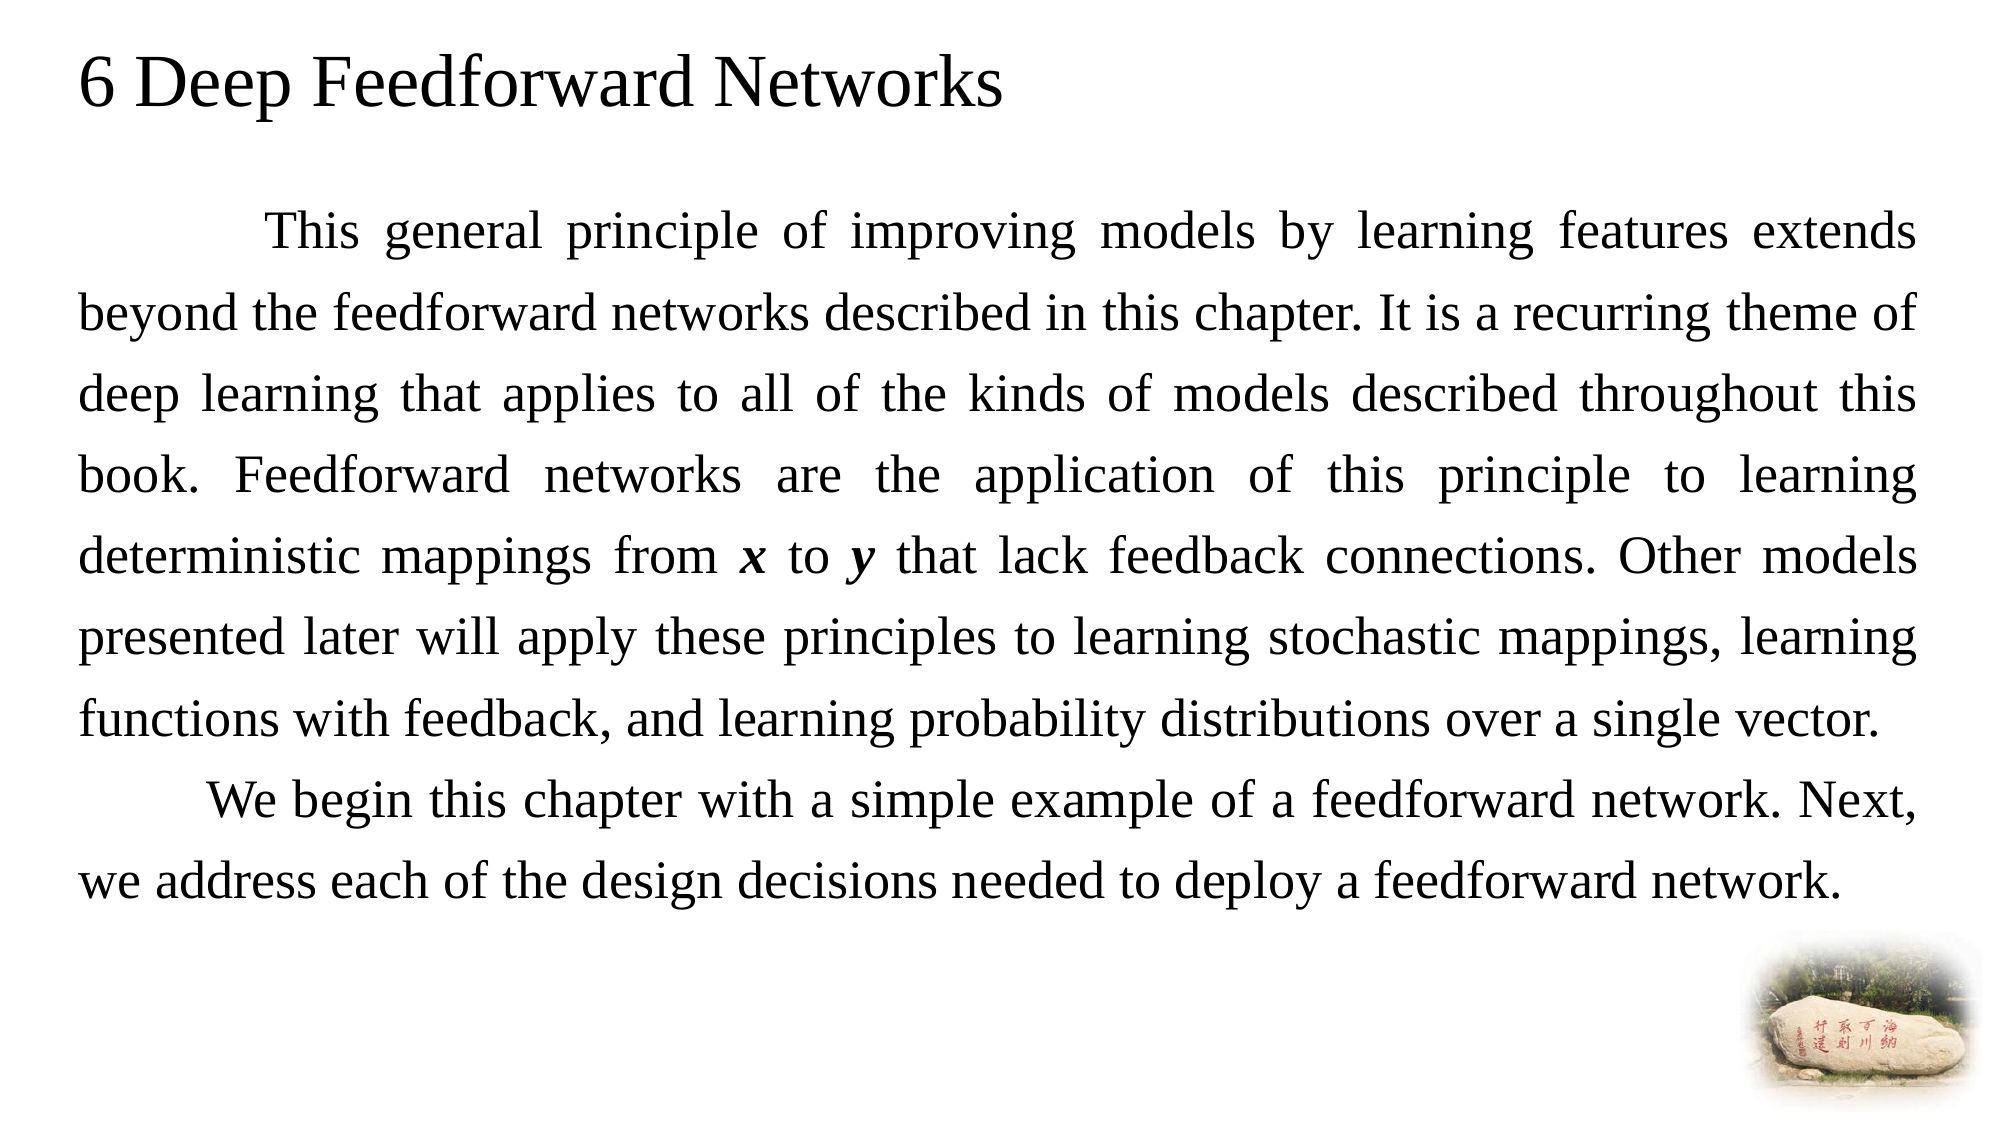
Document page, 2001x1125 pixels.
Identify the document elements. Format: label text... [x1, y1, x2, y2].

picture [1740, 927, 1985, 1112]
list This general principle of improving models by learning features extends beyond the feedforward networks described in this chapter. It is a recurring theme of deep learning that applies to all of the kinds of models described throughout this book. Feedforward networks are the application of this principle to learning deterministic mappings from x to y that lack feedback connections. Other models presented later will apply these principles to learning stochastic mappings, learning functions with feedback, and learning probability distributions over a single vector. We begin this chapter with a simple example of a feedforward network. Next, we address each of the design decisions needed to deploy a feedforward network. [63, 171, 1936, 1014]
title 6 Deep Feedforward Networks [63, 21, 1936, 142]
